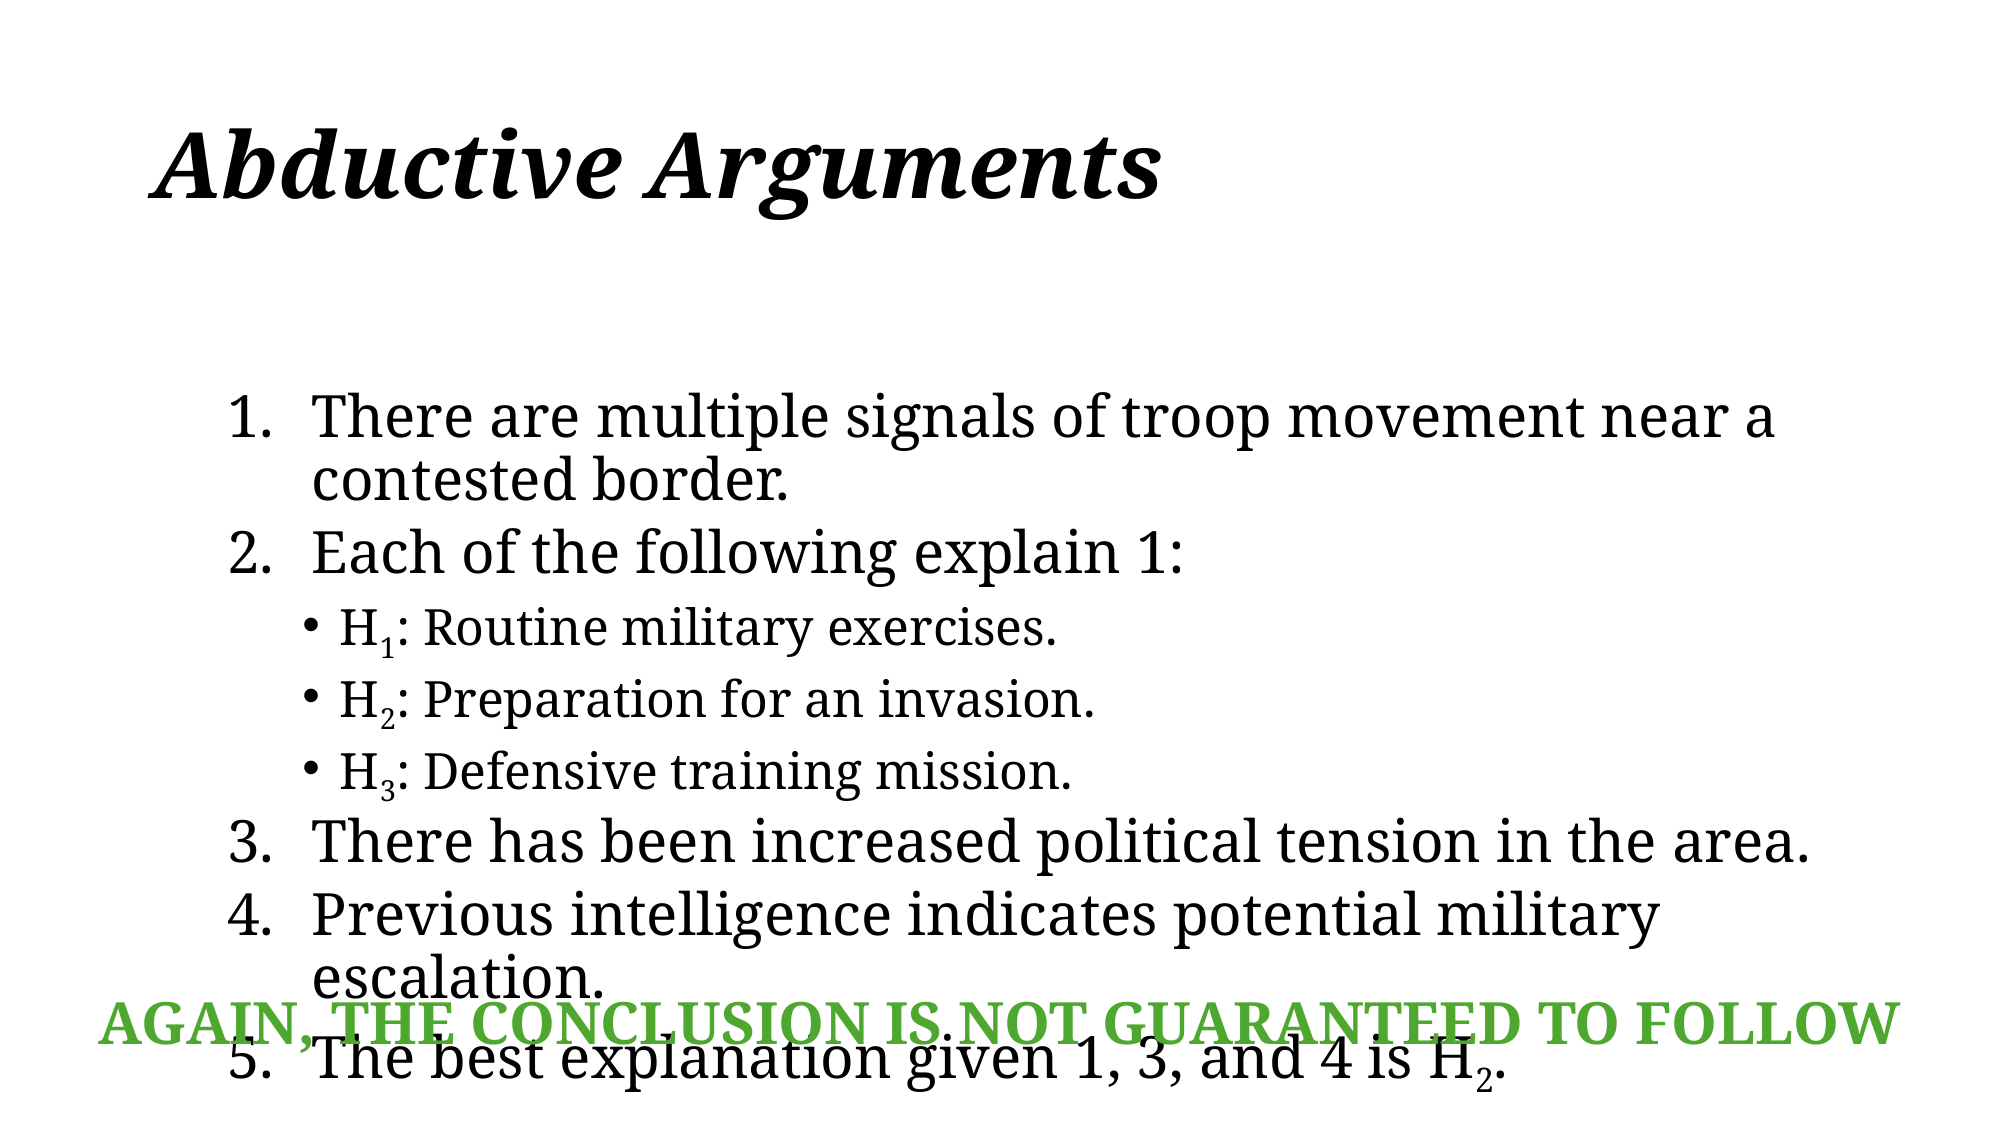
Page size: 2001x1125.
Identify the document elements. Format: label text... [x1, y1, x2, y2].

title Abductive Arguments [137, 59, 1863, 278]
text_box AGAIN, THE CONCLUSION IS NOT GUARANTEED TO FOLLOW [83, 979, 1917, 1064]
list There are multiple signals of troop movement near a contested border. Each of the following explain 1: H1​: Routine military exercises. H2​: Preparation for an invasion. H3​: Defensive training mission. There has been increased political tension in the area. Previous intelligence indicates potential military escalation. The best explanation given 1, 3, and 4 is H2. [137, 299, 1957, 1109]
